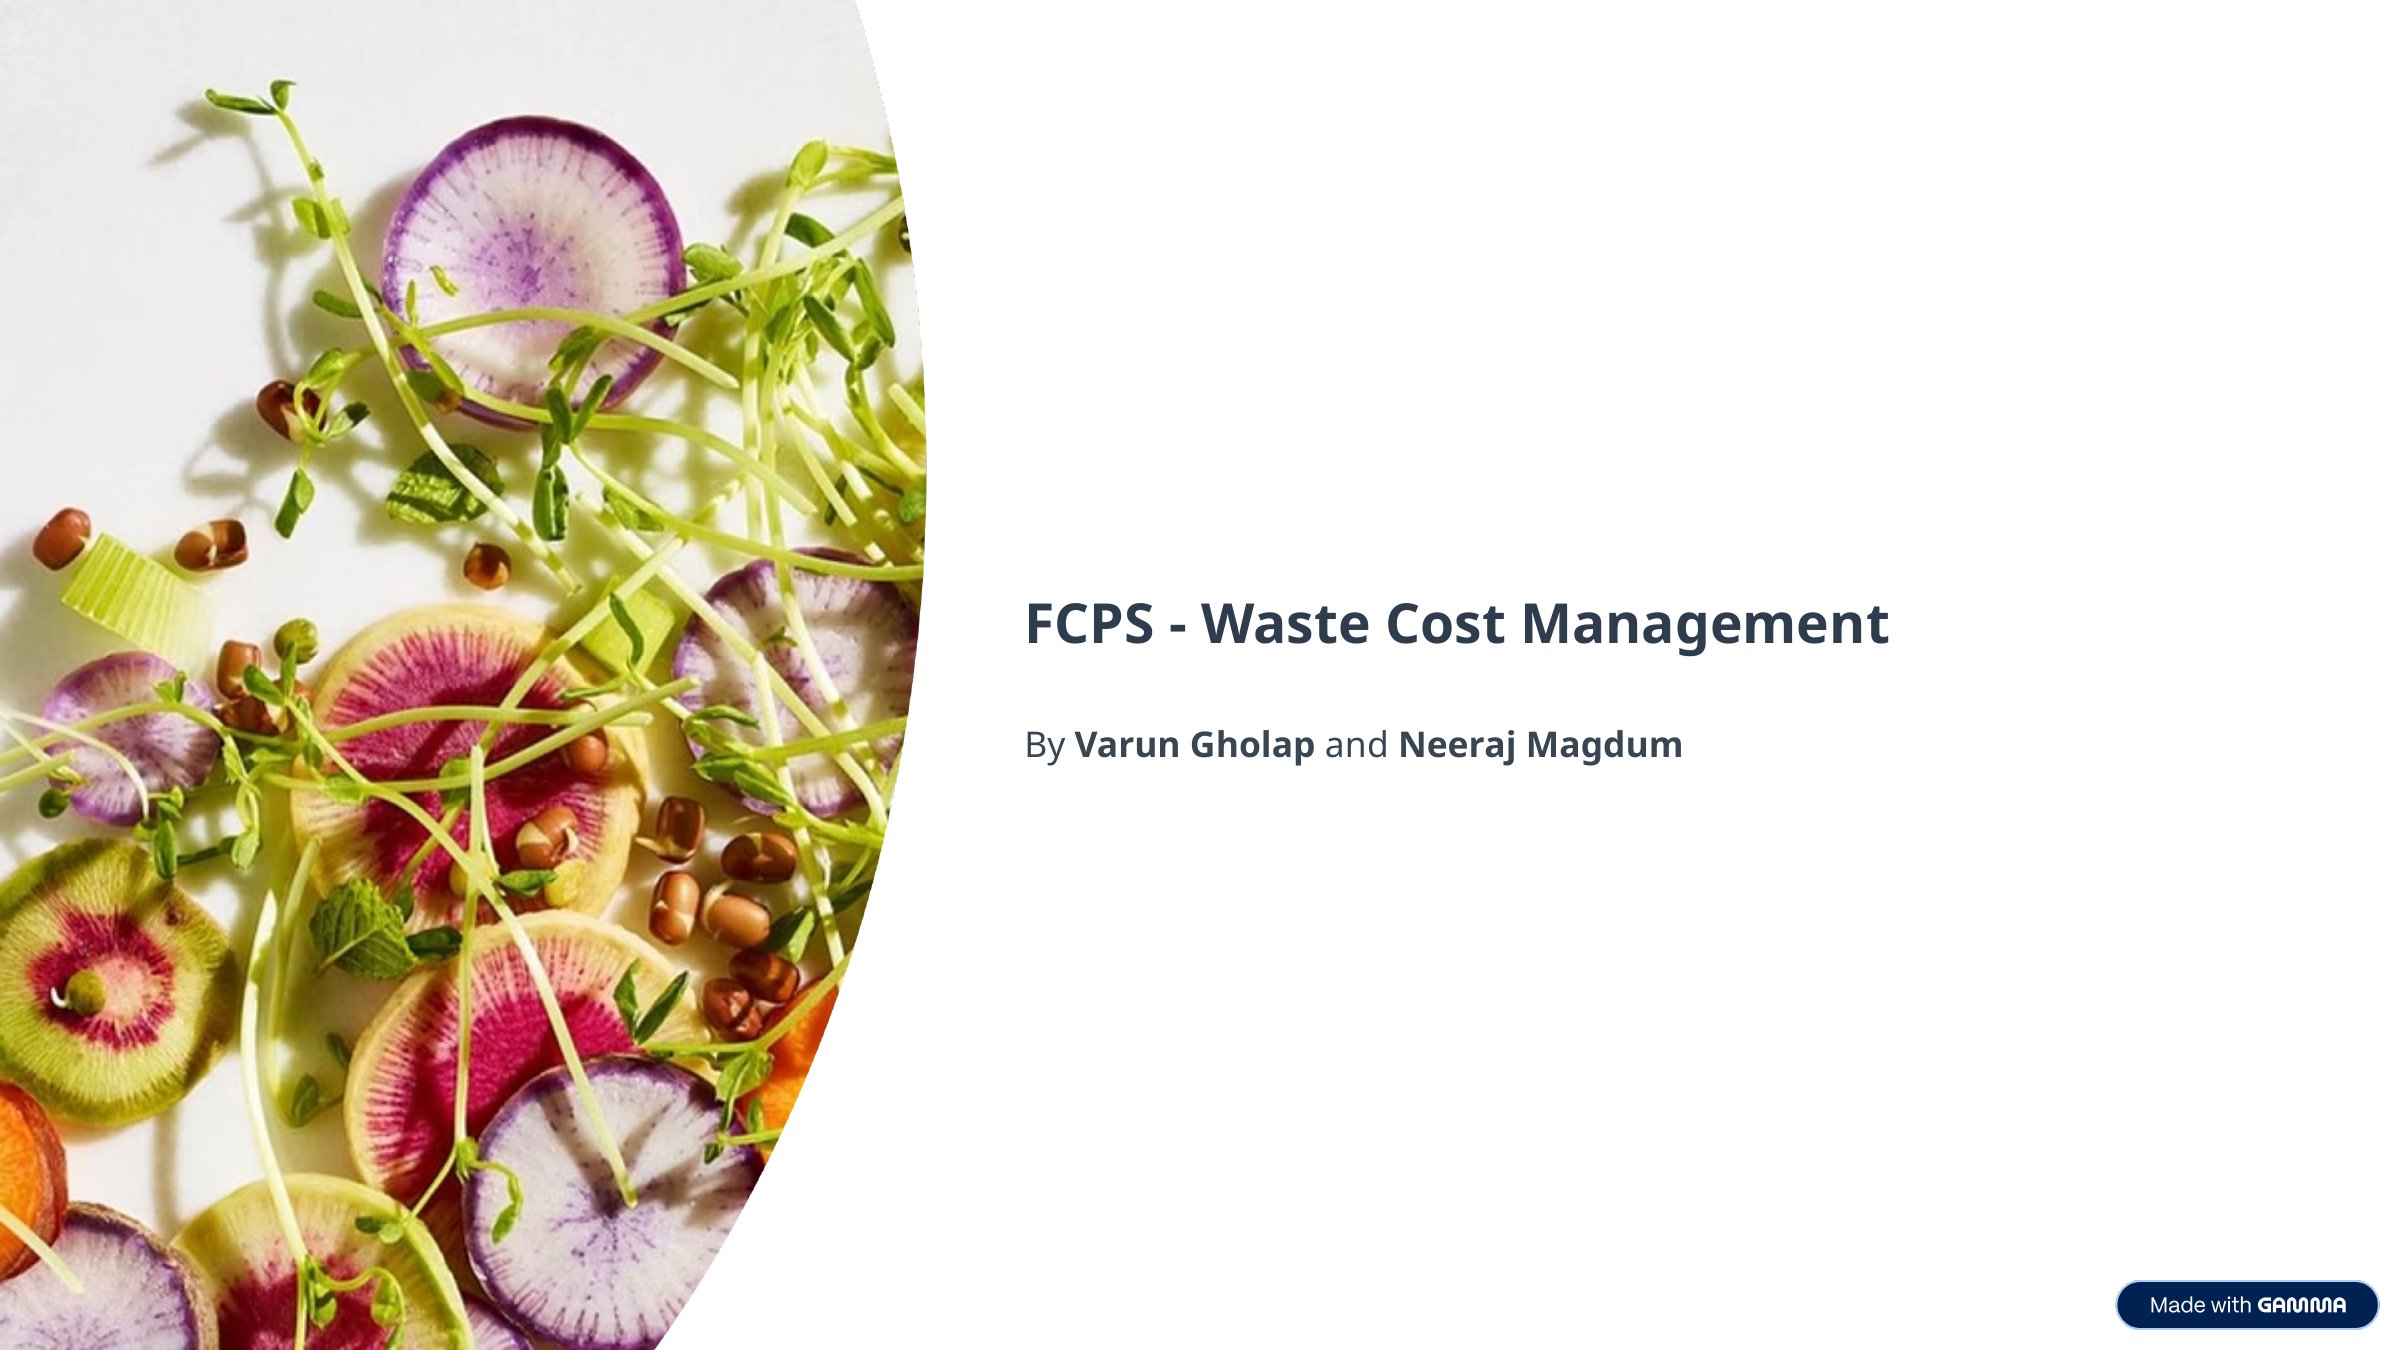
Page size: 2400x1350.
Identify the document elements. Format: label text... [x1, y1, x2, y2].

picture [0, 0, 945, 1350]
picture [2106, 1271, 2389, 1339]
text_box FCPS - Waste Cost Management [1024, 584, 1816, 655]
text_box By Varun Gholap and Neeraj Magdum [1024, 708, 2276, 766]
